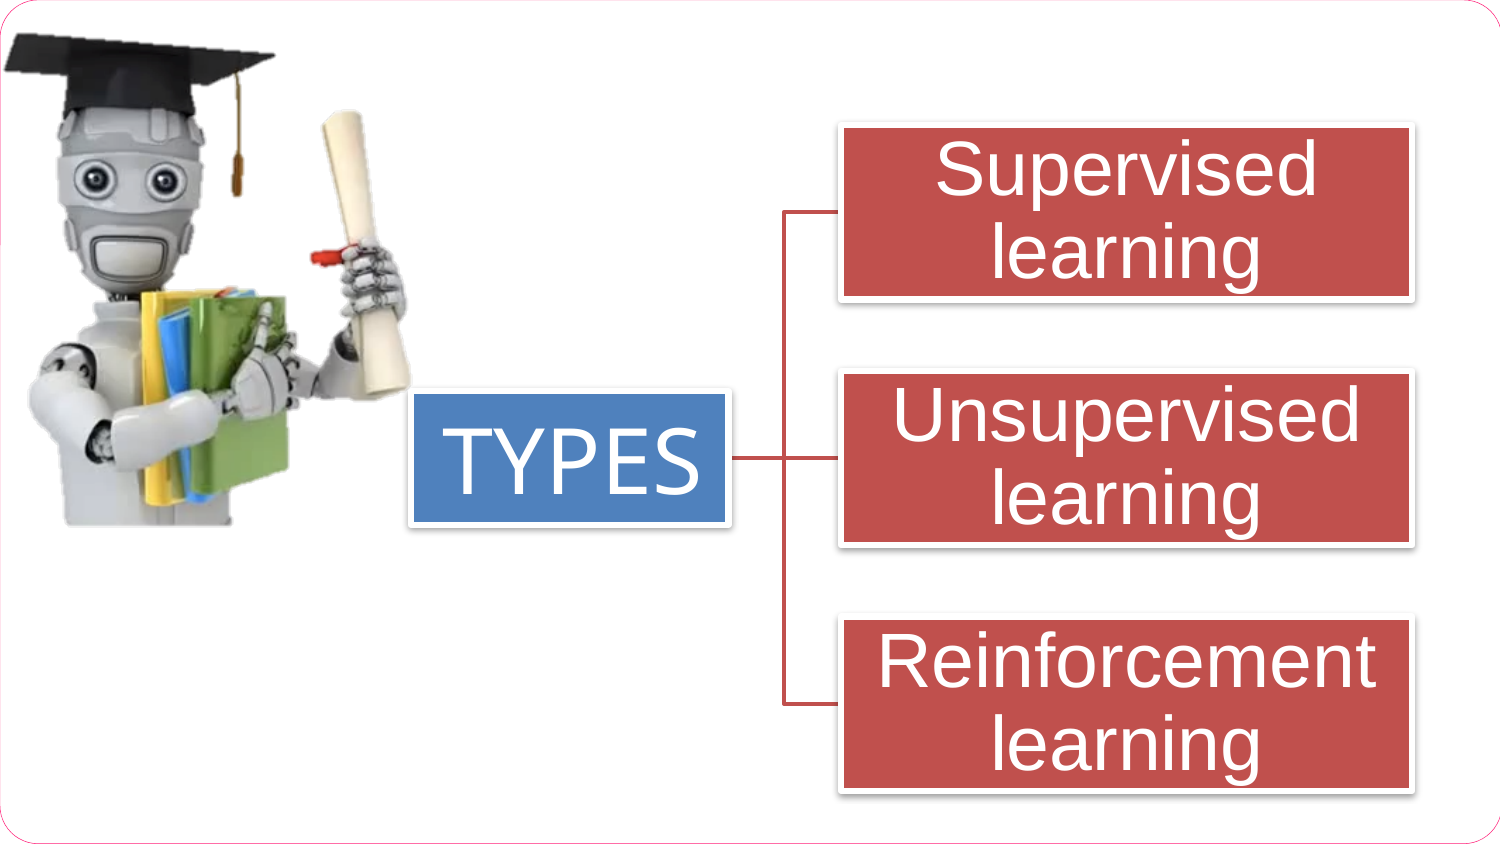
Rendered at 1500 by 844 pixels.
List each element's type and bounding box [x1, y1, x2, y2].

picture [0, 0, 442, 627]
text_box [263, 124, 1500, 792]
